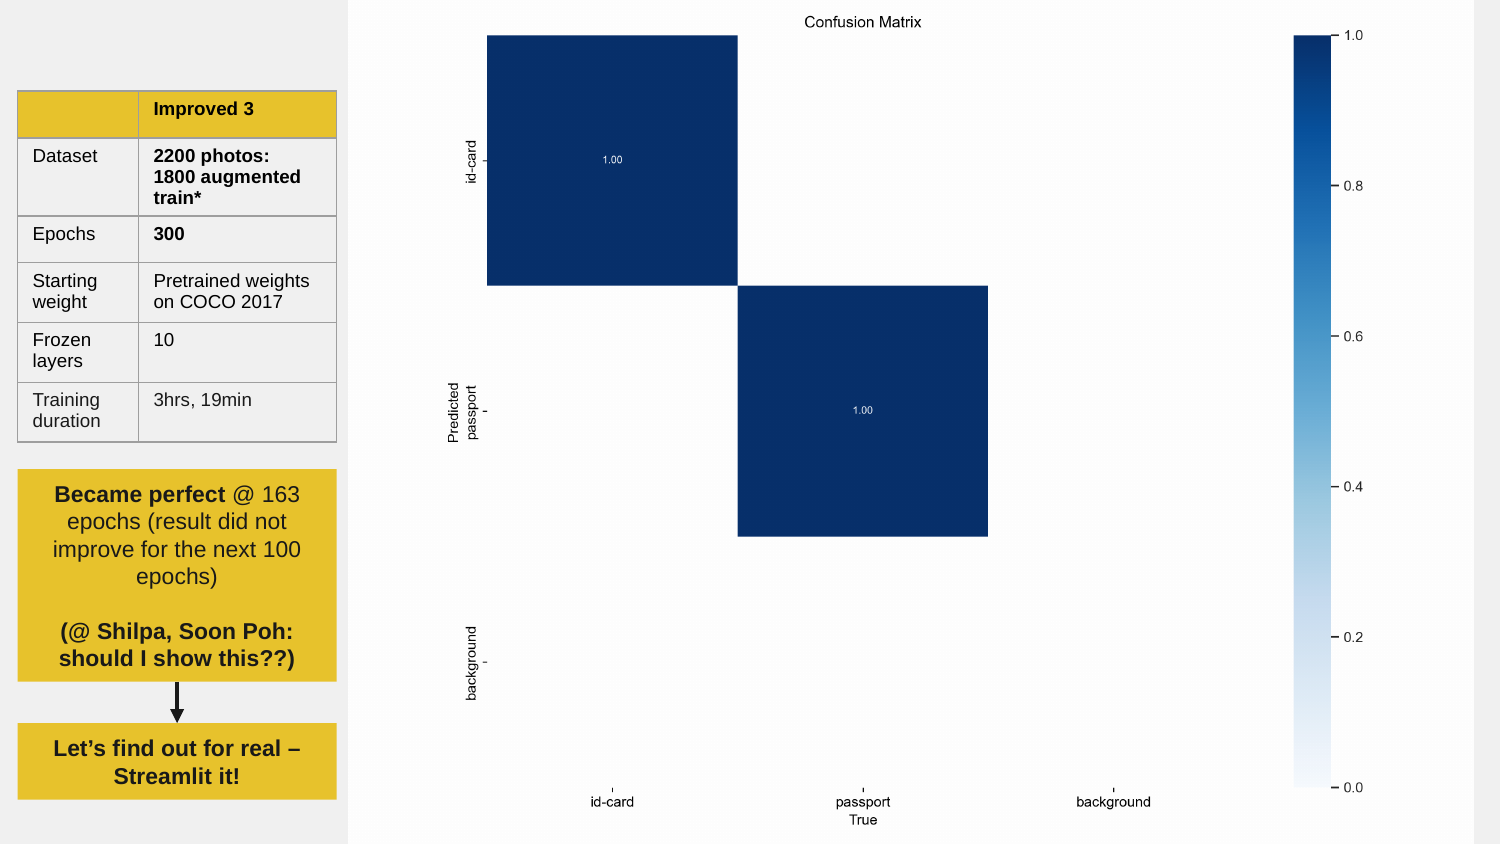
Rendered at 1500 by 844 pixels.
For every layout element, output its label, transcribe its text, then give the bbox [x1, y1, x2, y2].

table_header Improved 3 [139, 92, 336, 137]
table_cell Frozen layers [18, 323, 138, 382]
table_cell Pretrained weights on COCO 2017 [139, 263, 336, 322]
table_header [18, 92, 138, 137]
table_cell 300 [139, 217, 336, 262]
table_cell 2200 photos: 1800 augmented train* [139, 139, 336, 215]
text_box Became perfect @ 163 epochs (result did not improve for the next 100 epochs) (@ Shilpa, Soon Poh: should I show this??) [16, 467, 339, 684]
picture [348, 0, 1474, 844]
table_cell 3hrs, 19min [139, 383, 336, 441]
text_box Let’s find out for real – Streamlit it! [16, 721, 339, 802]
table_cell Epochs [18, 217, 138, 262]
table_cell Dataset [18, 139, 138, 215]
table_cell Training duration [18, 383, 138, 441]
table_cell 10 [139, 323, 336, 382]
table_cell Starting weight [18, 263, 138, 322]
